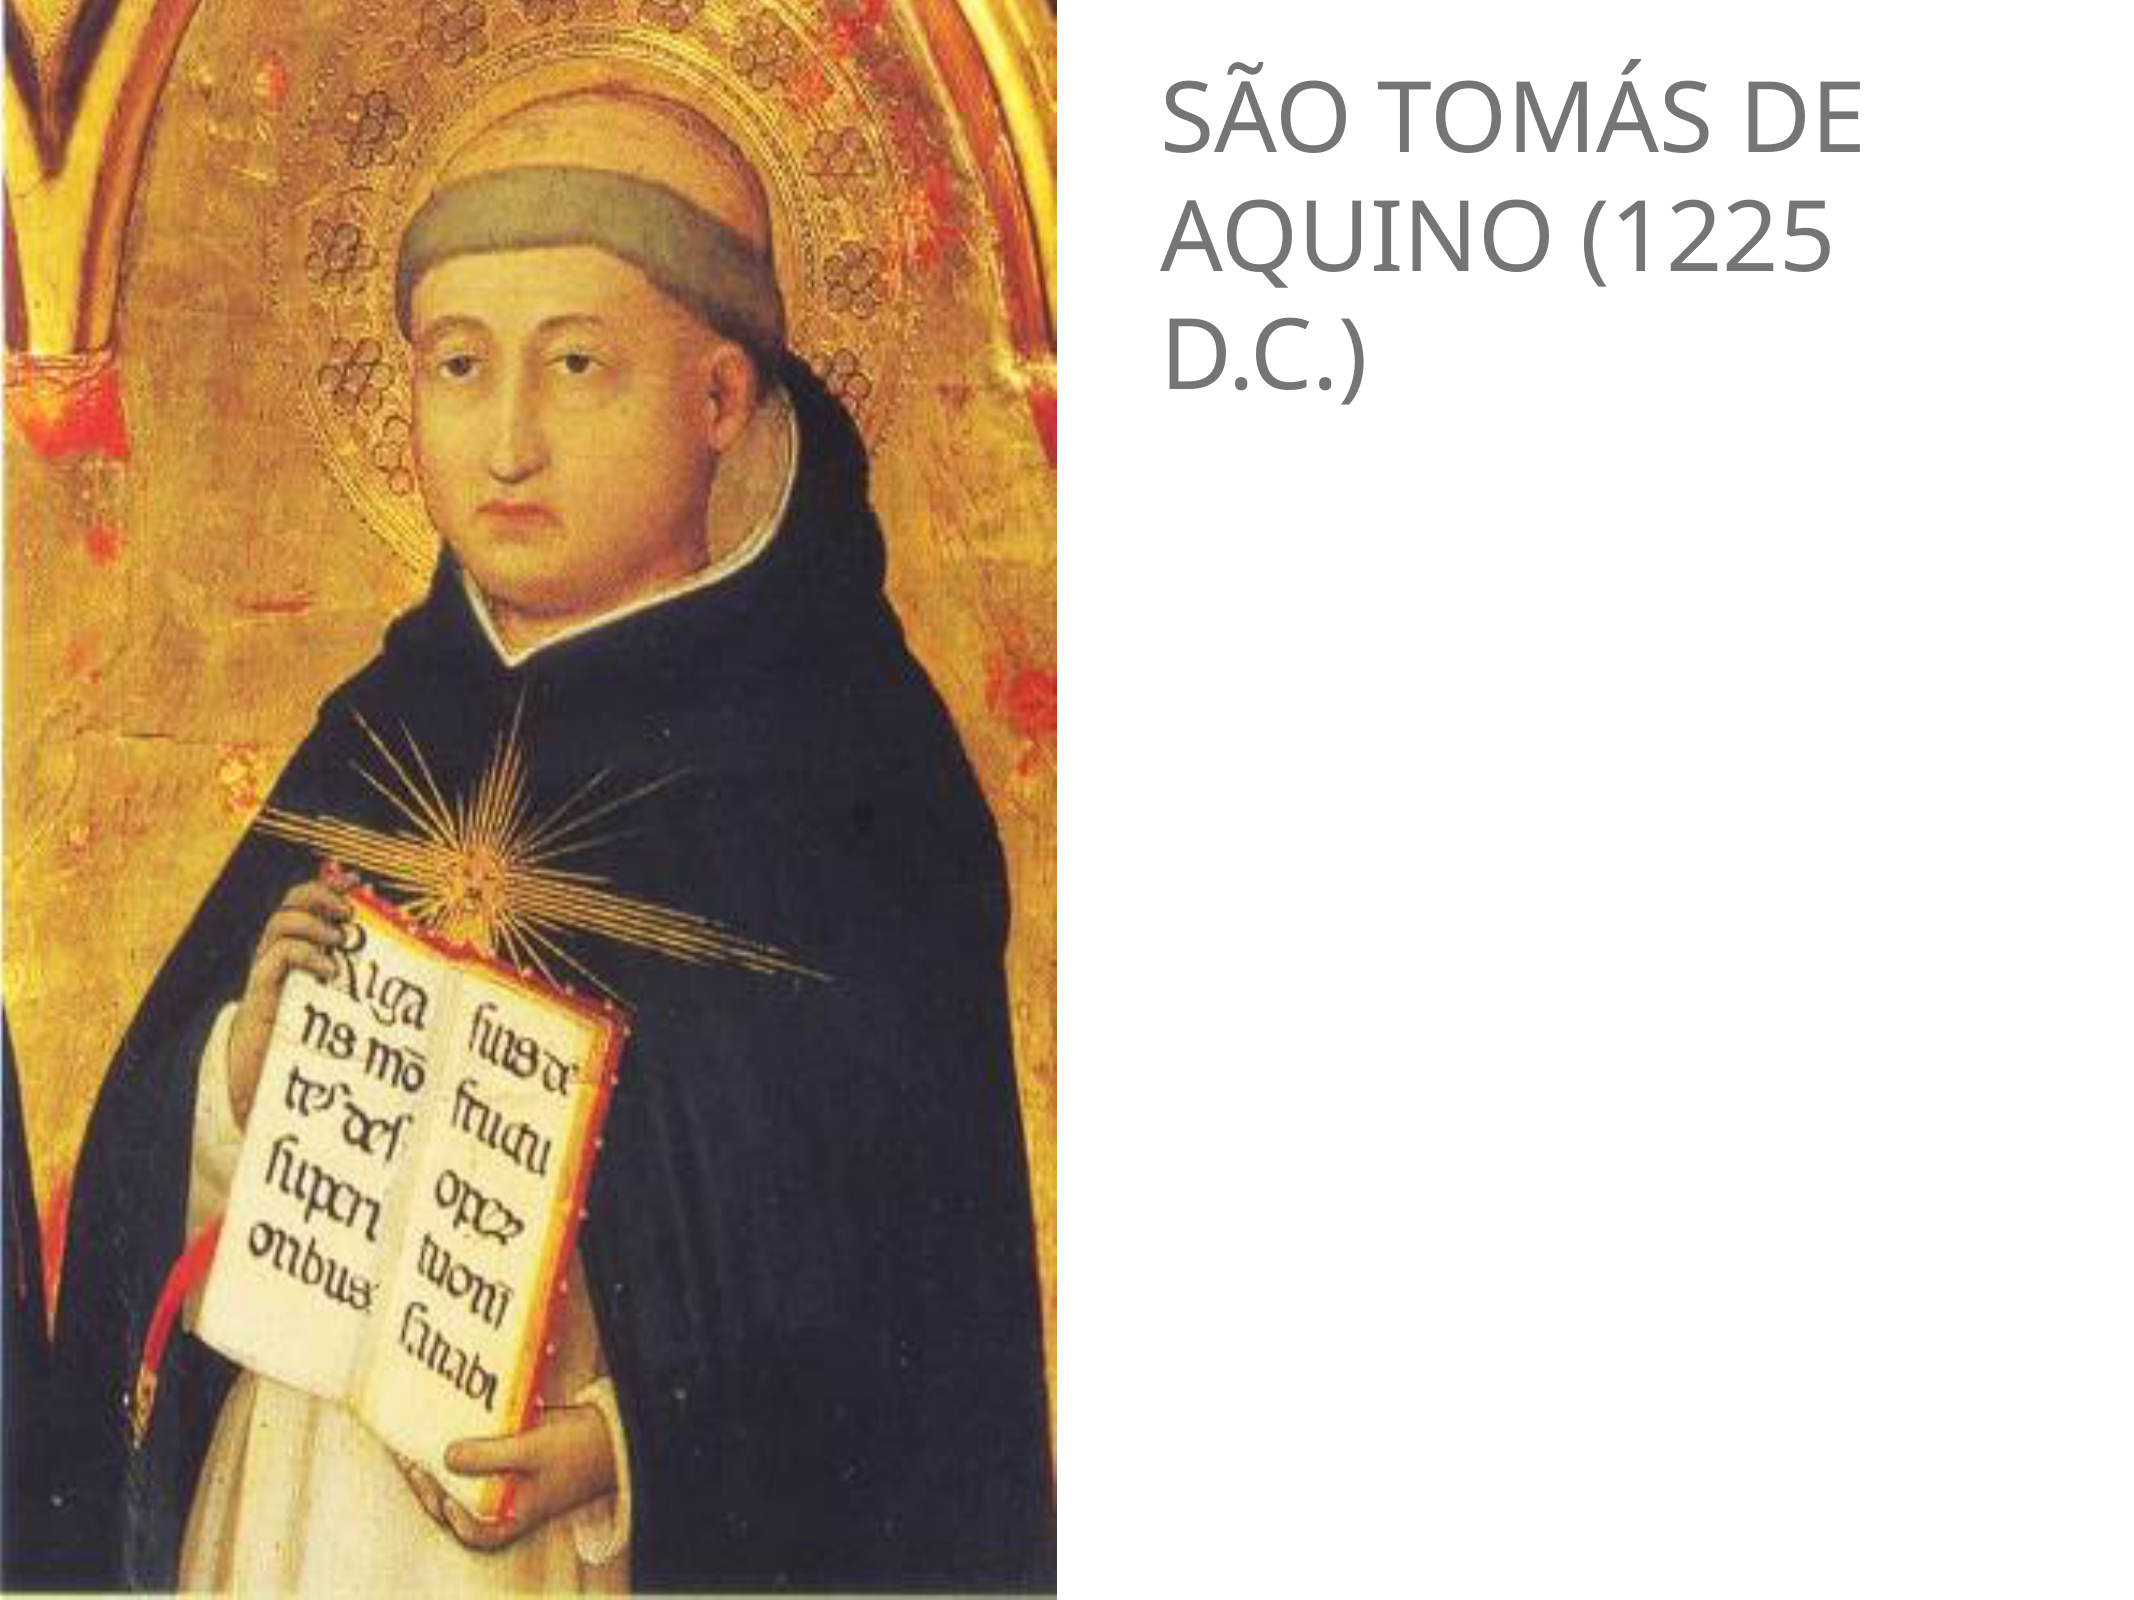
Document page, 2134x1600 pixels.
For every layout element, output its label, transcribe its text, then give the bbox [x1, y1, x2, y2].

picture [0, 0, 1057, 1600]
title São Tomás de Aquino (1225 D.c.) [1151, 45, 2038, 283]
